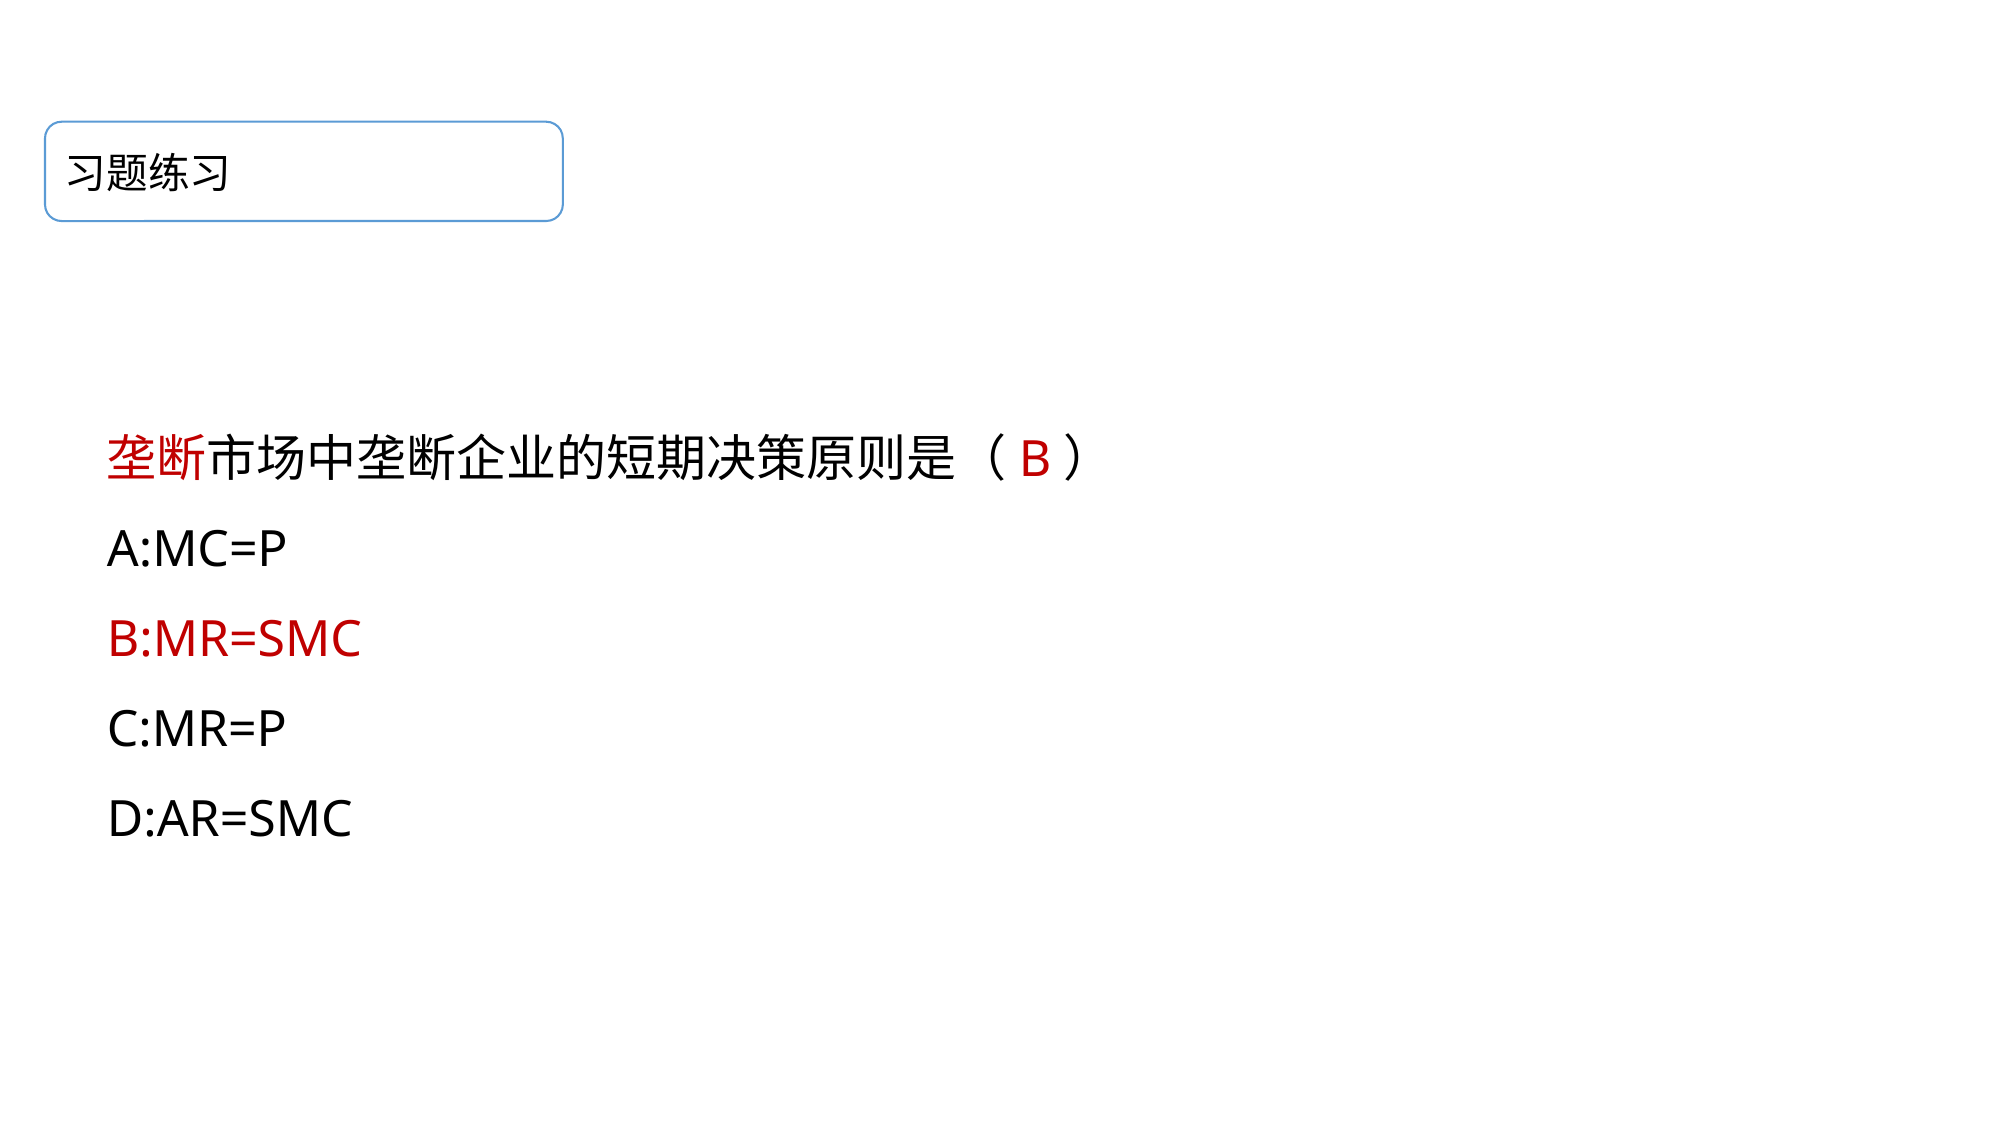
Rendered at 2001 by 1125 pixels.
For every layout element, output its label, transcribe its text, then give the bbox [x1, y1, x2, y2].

text_box 习题练习 [43, 120, 564, 223]
text_box 垄断市场中垄断企业的短期决策原则是（B） A:MC=P B:MR=SMC C:MR=P D:AR=SMC [92, 389, 1931, 855]
